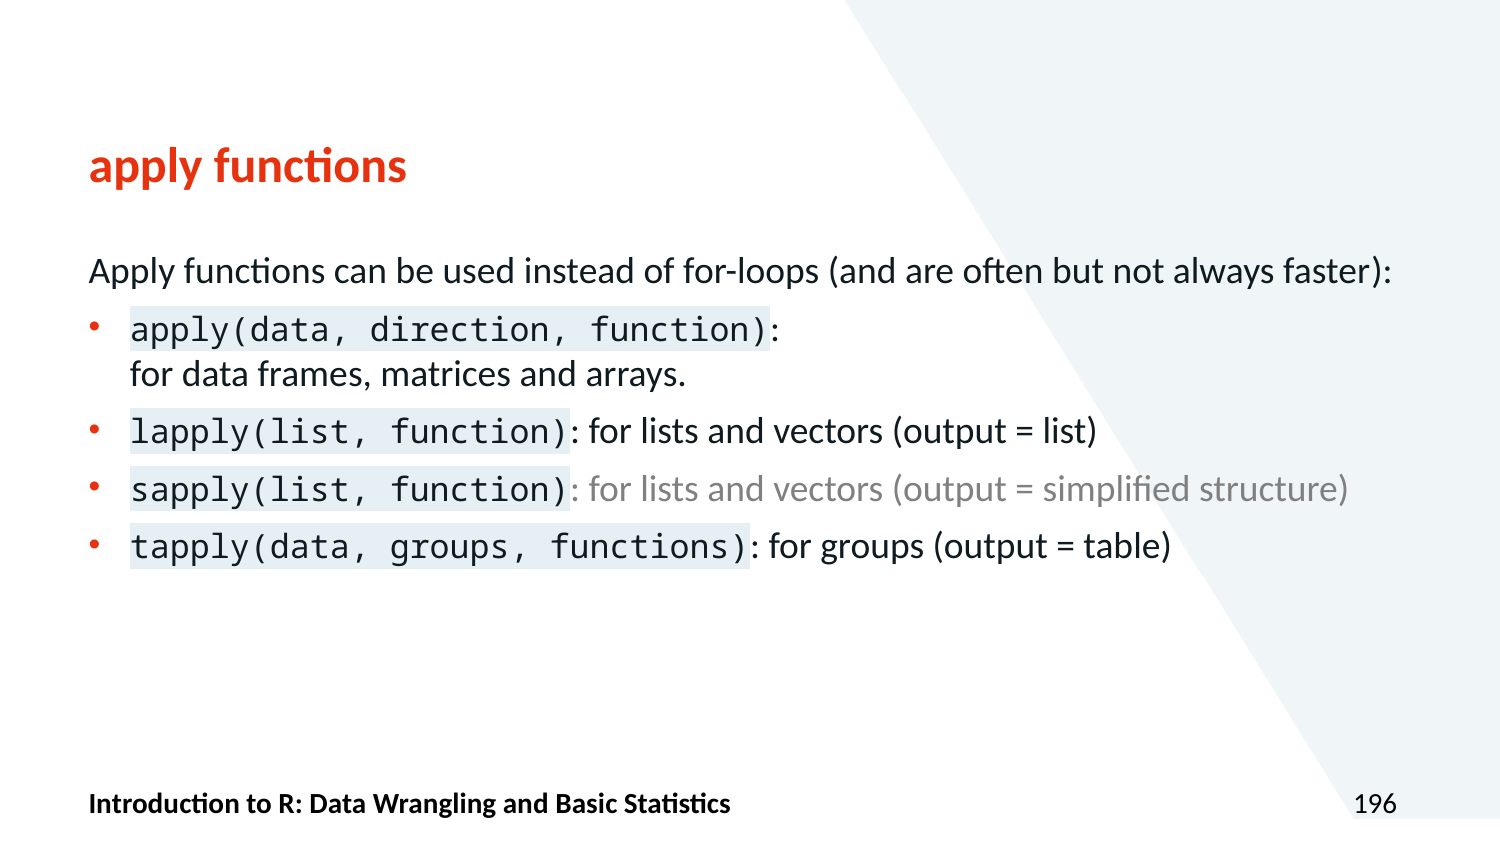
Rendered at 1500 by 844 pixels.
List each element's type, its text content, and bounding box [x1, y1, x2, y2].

title apply functions [88, 129, 1398, 232]
list Apply functions can be used instead of for-loops (and are often but not always faster): apply(data, direction, function): for data frames, matrices and arrays. lapply(list, function): for lists and vectors (output = list) sapply(list, function): for lists and vectors (output = simplified structure) tapply(data, groups, functions): for groups (output = table) [88, 246, 1398, 756]
footer Introduction to R: Data Wrangling and Basic Statistics [88, 785, 1217, 819]
slide_number 196 [1239, 785, 1398, 819]
picture [0, 0, 1500, 819]
